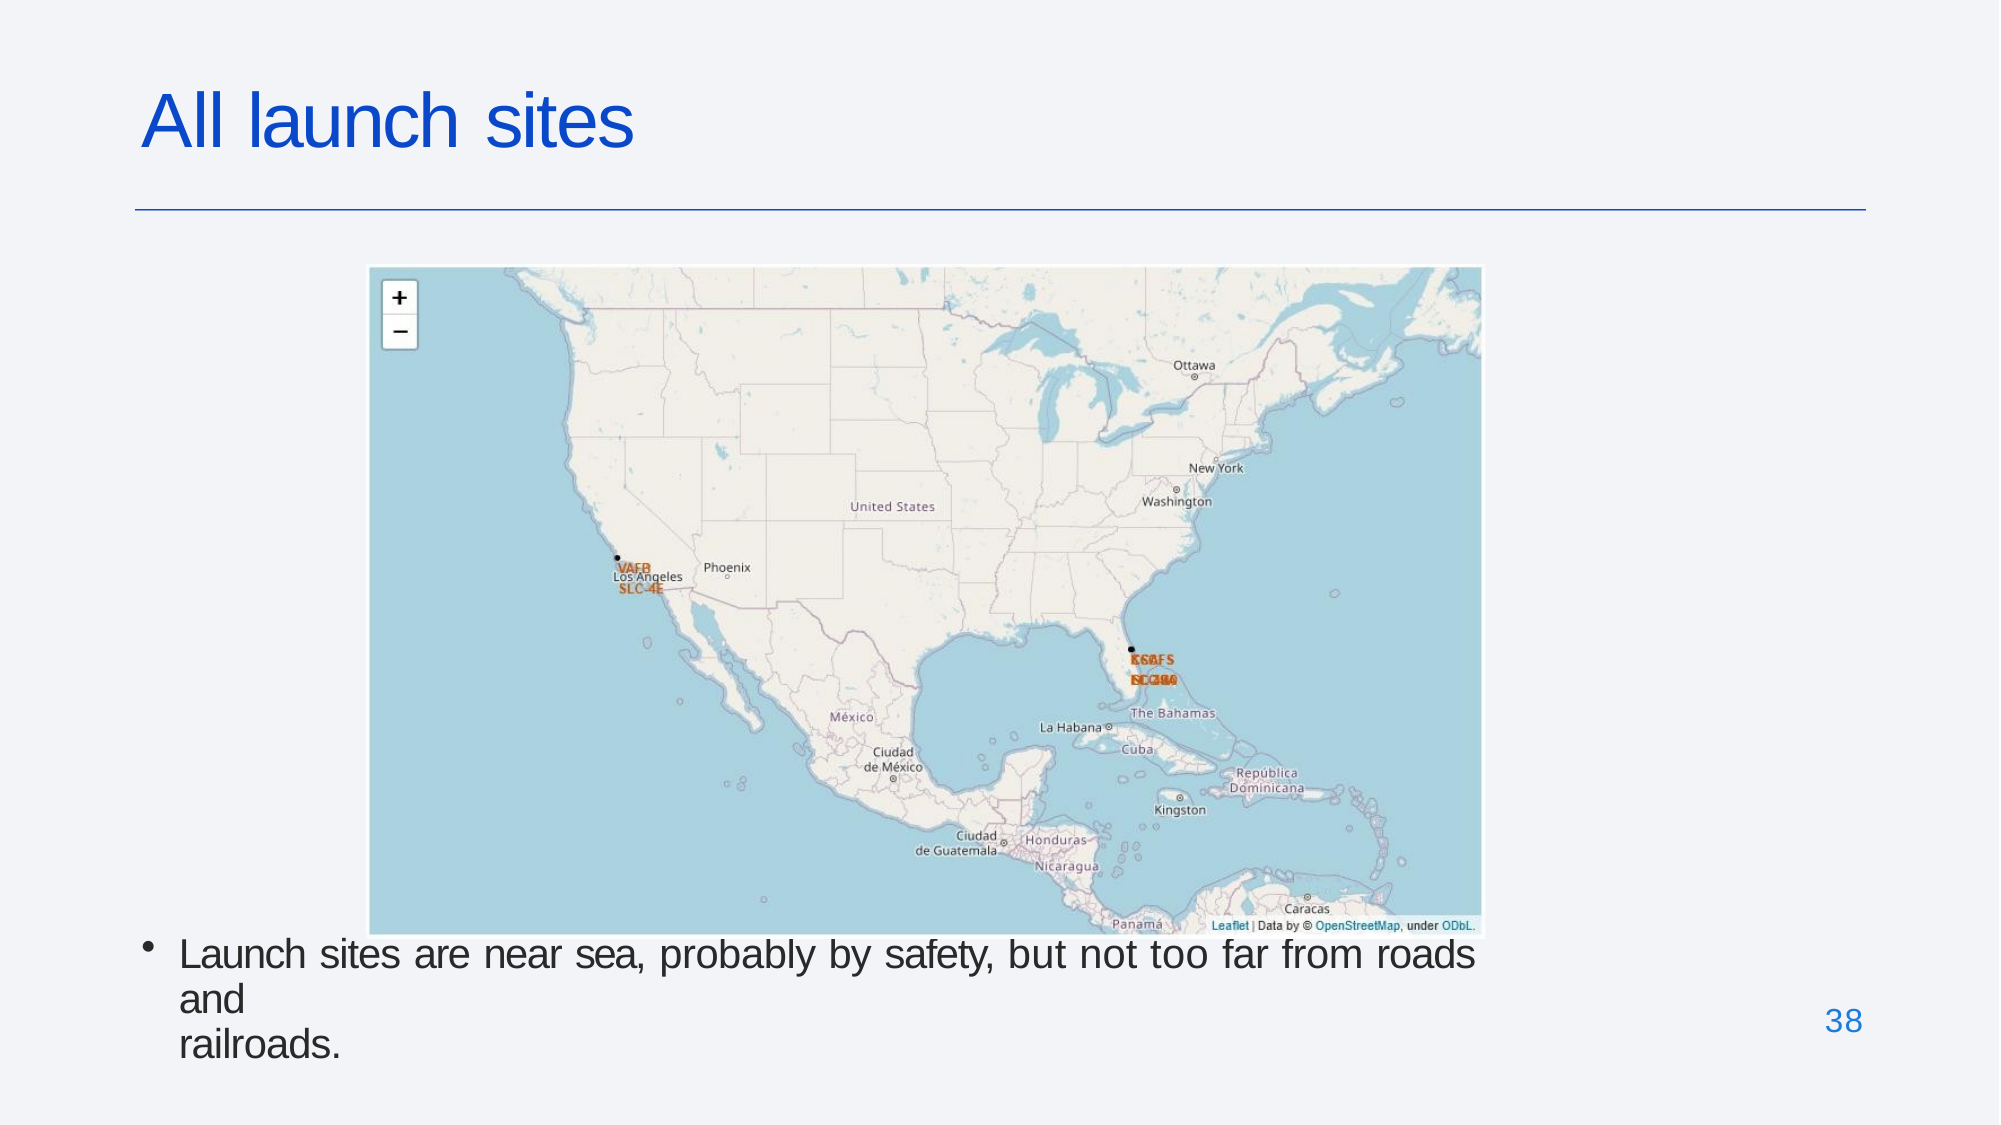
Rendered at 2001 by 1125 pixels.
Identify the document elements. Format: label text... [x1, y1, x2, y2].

text_box Launch sites are near sea, probably by safety, but not too far from roads and railroads. [139, 929, 1548, 1067]
text_box [365, 264, 1486, 939]
text_box 38 [1822, 997, 1867, 1040]
title All launch sites [139, 68, 638, 259]
picture [0, 0, 2000, 1125]
